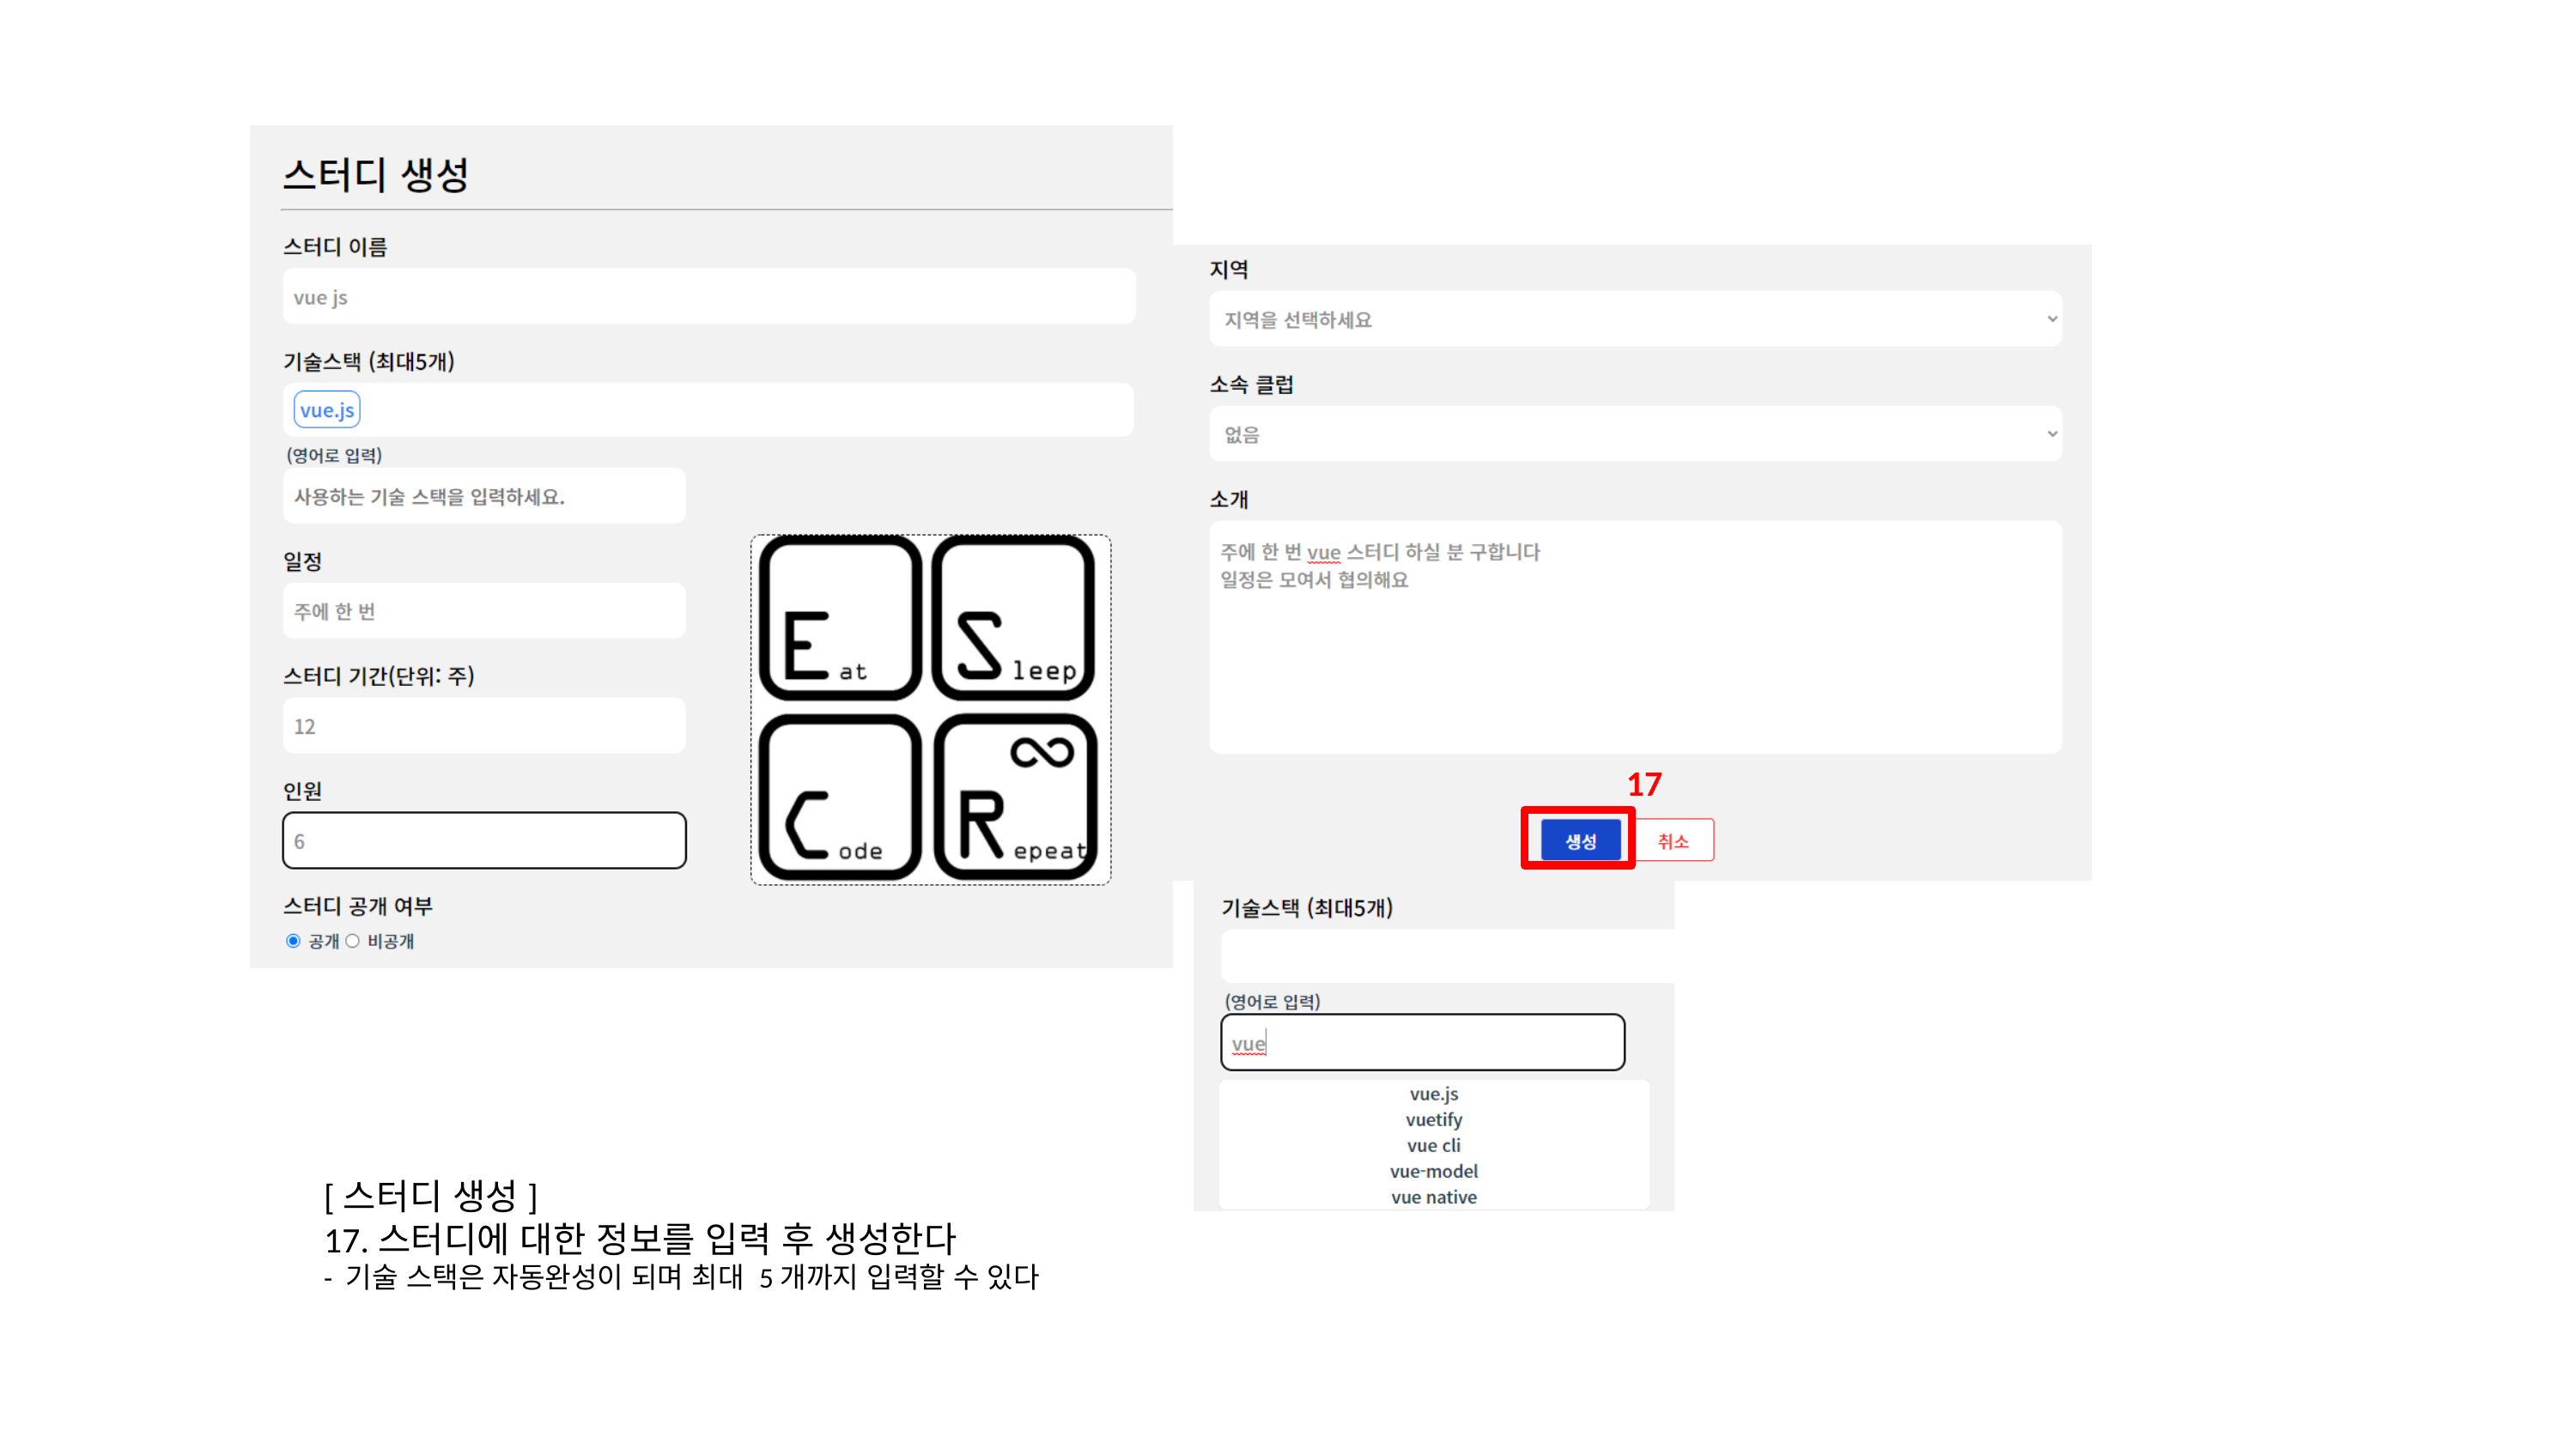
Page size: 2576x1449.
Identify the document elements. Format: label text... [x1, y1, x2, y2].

picture [250, 125, 2092, 1211]
text_box [스터디 생성] 17.스터디에 대한 정보를 입력 후 생성한다 - 기술 스택은 자동완성이 되며 최대 5개까지 입력할 수 있다 [309, 1131, 2105, 1337]
